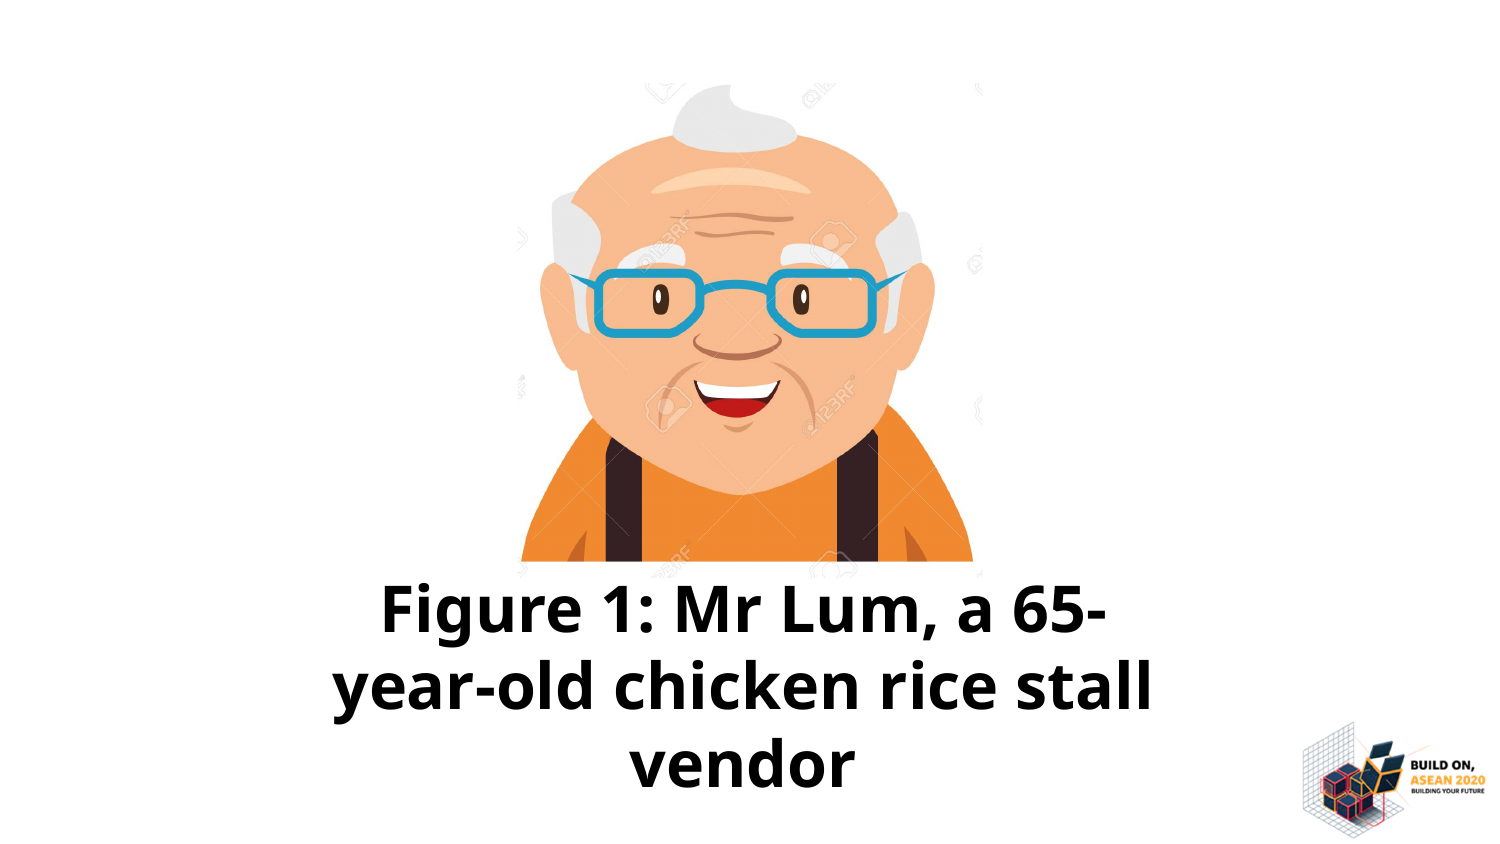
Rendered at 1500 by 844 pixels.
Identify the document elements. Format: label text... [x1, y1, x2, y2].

picture [517, 83, 983, 578]
picture [1291, 705, 1500, 844]
text_box Figure 1: Mr Lum, a 65-year-old chicken rice stall vendor [295, 601, 1192, 767]
